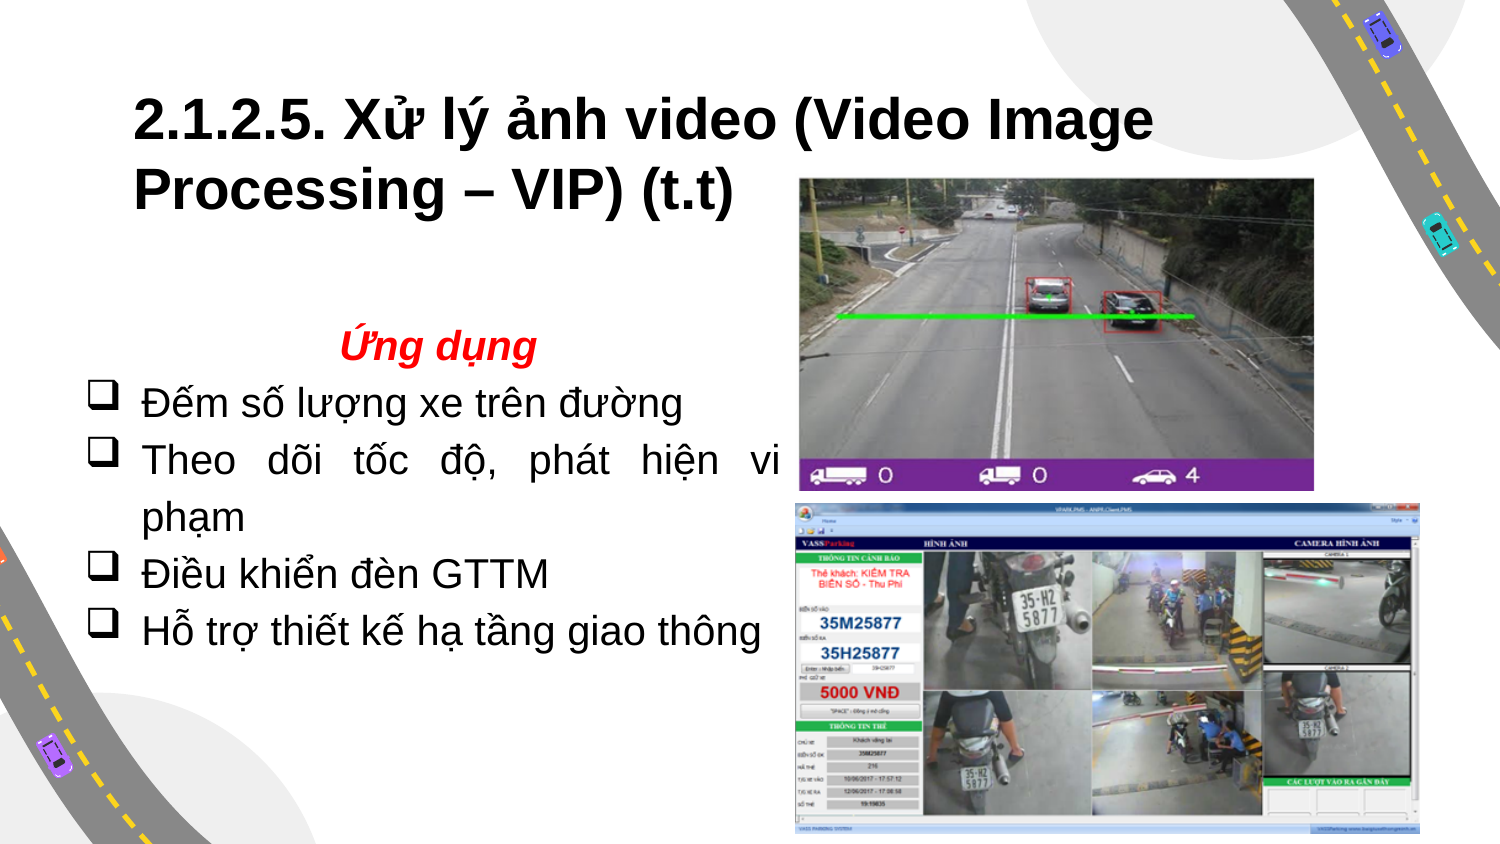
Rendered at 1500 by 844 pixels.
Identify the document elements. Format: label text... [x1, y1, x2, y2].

text_box Ứng dụng Đếm số lượng xe trên đường Theo dõi tốc độ, phát hiện vi phạm Điều khiển đèn GTTM Hỗ trợ thiết kế hạ tầng giao thông [69, 304, 796, 662]
picture [795, 503, 1420, 834]
title 2.1.2.5. Xử lý ảnh video (Video Image Processing – VIP) (t.t) [118, 65, 1382, 160]
picture [795, 173, 1315, 491]
